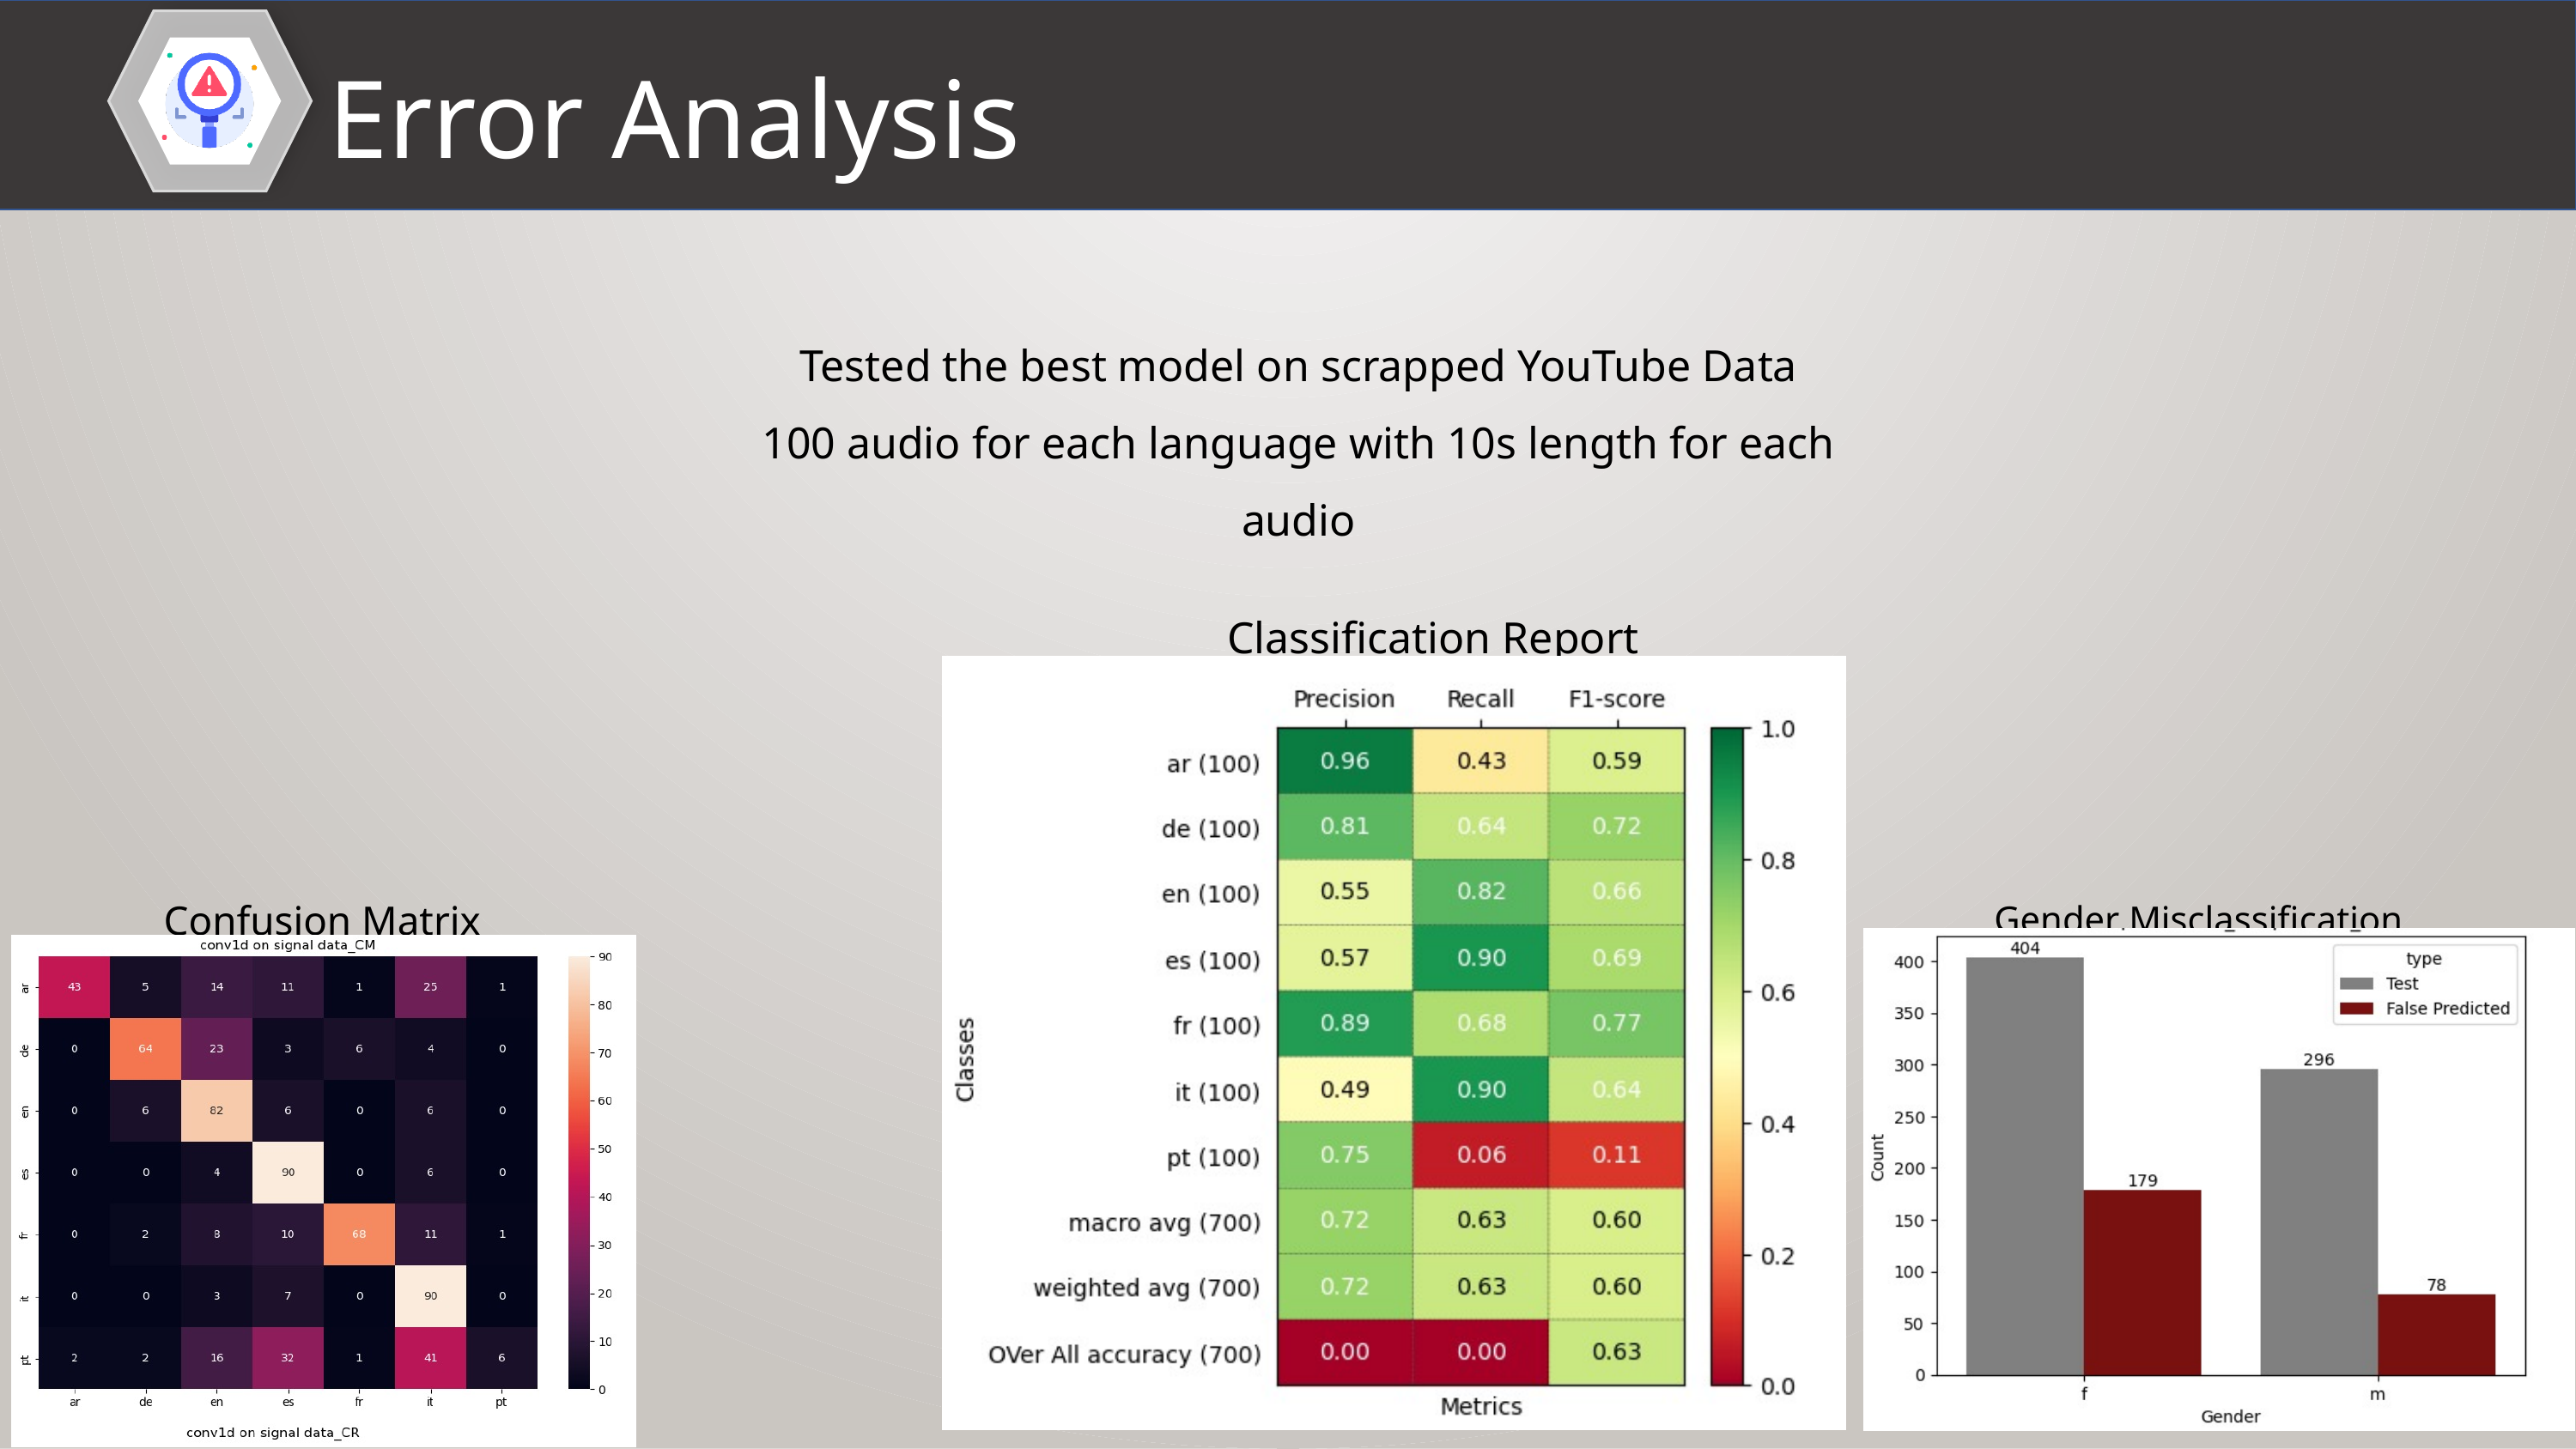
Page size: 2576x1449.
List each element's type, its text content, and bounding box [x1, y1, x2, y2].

picture [161, 52, 258, 149]
text_box Classification Report [1181, 585, 1686, 656]
text_box Tested the best model on scrapped YouTube Data 100 audio for each language with 10s length for each audio [762, 312, 1836, 545]
text_box Error Analysis [315, 15, 1034, 186]
text_box [0, 0, 2576, 210]
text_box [108, 10, 312, 191]
text_box Confusion Matrix [70, 872, 574, 935]
text_box Gender Misclassification [1946, 875, 2451, 928]
picture [1863, 928, 2575, 1431]
picture [942, 656, 1846, 1430]
picture [11, 935, 636, 1447]
